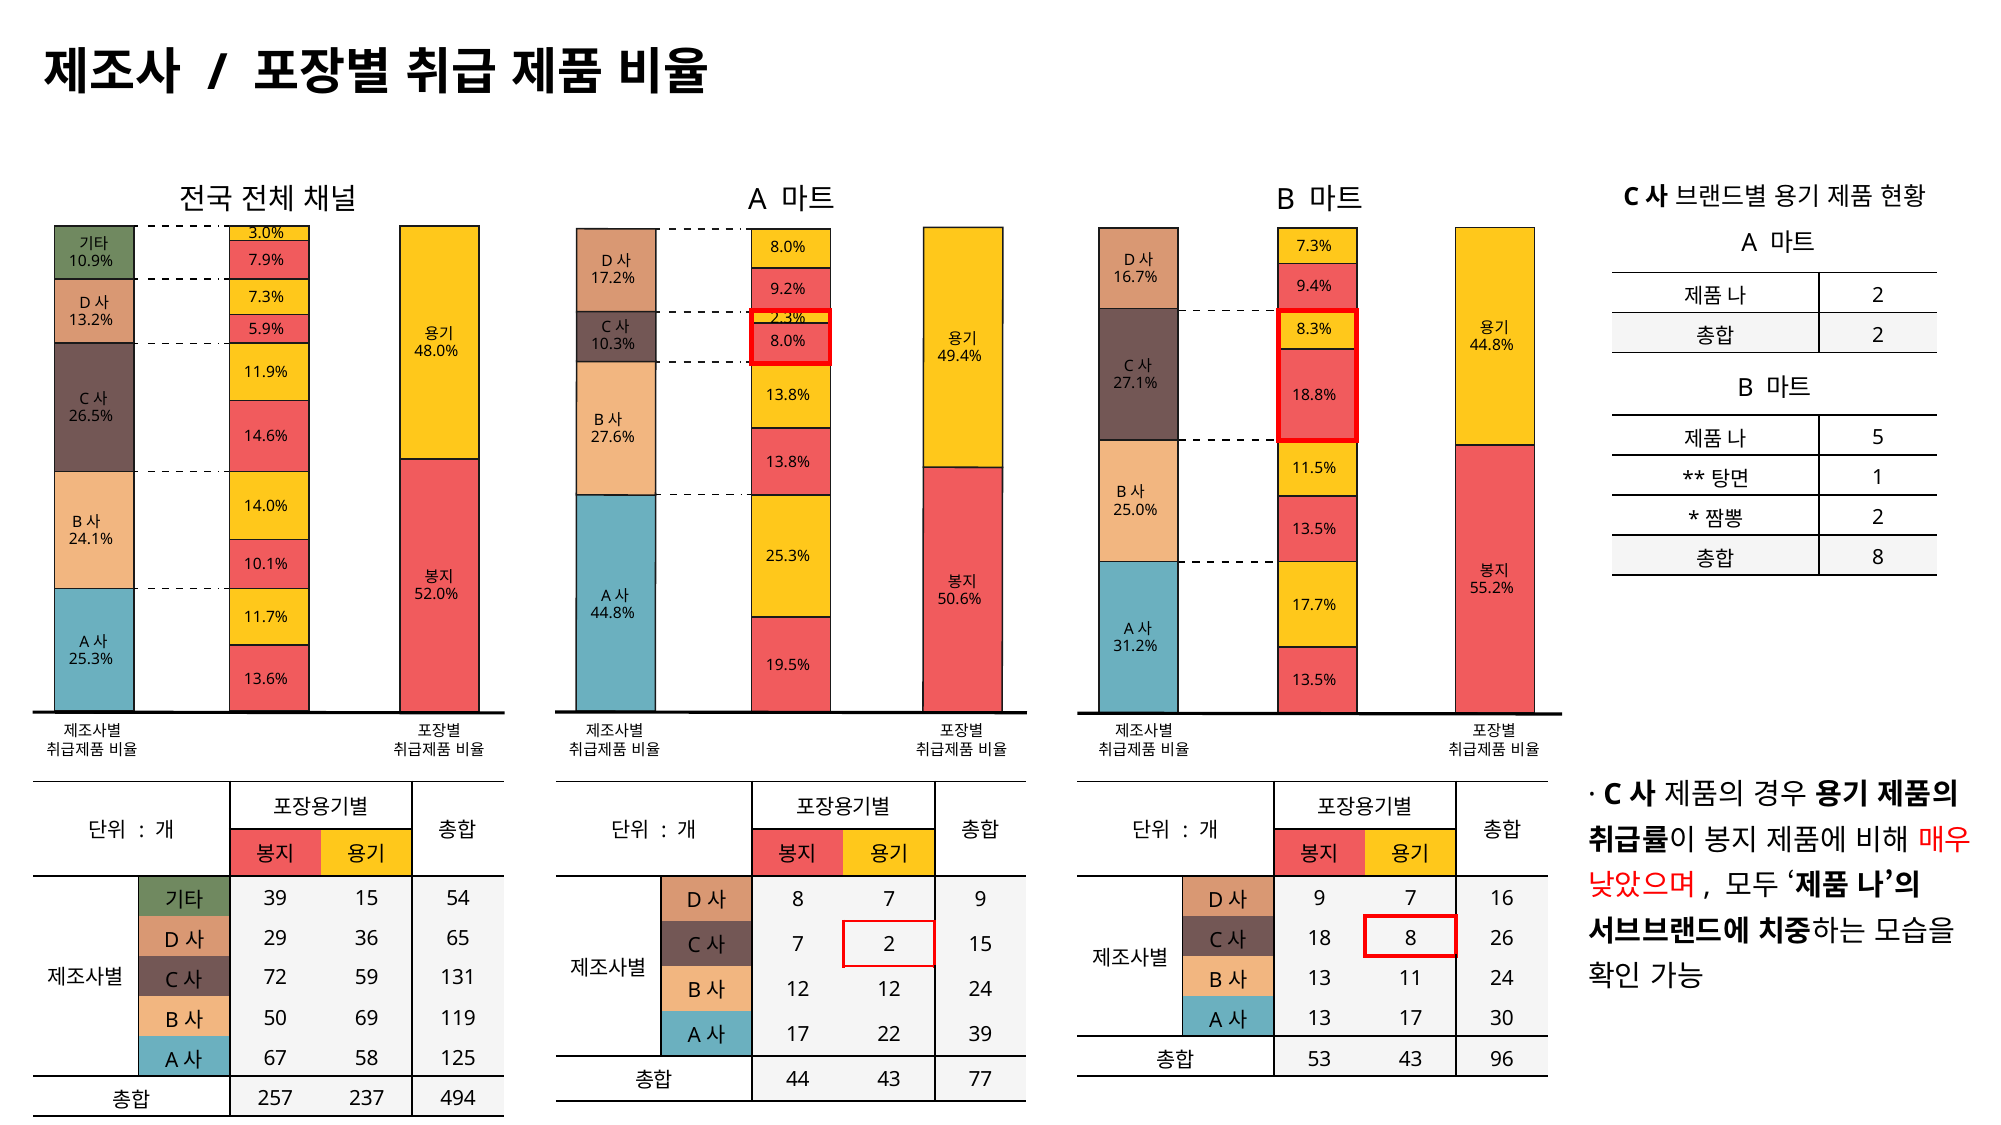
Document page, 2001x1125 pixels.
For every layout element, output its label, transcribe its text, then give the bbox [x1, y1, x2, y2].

text_box 전국 전체 채널 [164, 172, 373, 223]
table_cell 7 [753, 921, 842, 966]
table_cell 24 [936, 966, 1026, 1011]
text_box 제조사 / 포장별 취급 제품 비율 [29, 32, 725, 108]
table_cell 67 [231, 1036, 321, 1075]
table_cell 257 [231, 1077, 321, 1115]
table_cell 119 [413, 996, 504, 1036]
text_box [555, 226, 1027, 757]
text_box B 마트 [1261, 172, 1379, 223]
table_cell 17 [1365, 996, 1455, 1035]
table_cell D사 [1183, 877, 1273, 916]
table_cell 72 [231, 956, 321, 996]
text_box C사 브랜드별 용기 제품 현황 [1599, 173, 1950, 218]
table_cell B사 [1183, 956, 1273, 996]
text_box A 마트 [733, 172, 850, 223]
table_cell 96 [1457, 1037, 1548, 1075]
table_cell 12 [843, 967, 934, 1011]
table_cell 125 [413, 1036, 504, 1075]
table_cell 11 [1365, 958, 1455, 996]
text_box A 마트 [1726, 218, 1831, 264]
table_cell D사 [139, 916, 229, 956]
table_cell 30 [1457, 996, 1548, 1035]
table_cell 15 [936, 921, 1026, 966]
table_cell 16 [1457, 877, 1548, 916]
text_box B 마트 [1722, 364, 1827, 410]
table_cell A사 [662, 1011, 751, 1055]
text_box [32, 224, 505, 758]
table_cell 131 [413, 956, 504, 996]
table_cell 53 [1275, 1037, 1365, 1075]
table_header 제품 나 [1612, 416, 1818, 454]
table_header 제품 나 [1612, 273, 1818, 312]
table_header 포장용기별 [231, 782, 411, 828]
table_header 총합 [936, 782, 1026, 875]
table_header 단위 : 개 [1077, 782, 1273, 875]
table_cell 59 [321, 956, 411, 996]
table_cell 2 [1820, 313, 1937, 352]
table_cell 12 [753, 966, 843, 1011]
table_cell 50 [231, 996, 321, 1036]
table_cell 39 [936, 1011, 1026, 1055]
table_cell 용기 [843, 830, 934, 875]
table_cell 18 [1275, 916, 1363, 956]
table_cell *짬뽕 [1612, 496, 1818, 534]
table_cell 43 [843, 1057, 934, 1100]
table_cell 총합 [1612, 313, 1818, 352]
table_cell 제조사별 [556, 877, 660, 1055]
table_header 총합 [1457, 782, 1548, 875]
table_cell 9 [936, 877, 1026, 921]
table_cell 7 [1365, 877, 1455, 914]
table_cell 494 [413, 1077, 504, 1115]
table_header 5 [1820, 416, 1937, 454]
table_cell 2 [1820, 496, 1937, 534]
table_cell 17 [753, 1011, 843, 1055]
table_cell 9 [1275, 877, 1365, 916]
table_cell B사 [662, 966, 751, 1011]
table_cell 58 [321, 1036, 411, 1075]
table_cell 29 [231, 916, 321, 956]
table_cell 용기 [321, 830, 411, 875]
table_cell 2 [845, 922, 933, 965]
table_header 포장용기별 [1275, 782, 1455, 828]
table_cell 15 [321, 877, 411, 916]
table_cell 13 [1275, 956, 1365, 996]
table_cell C사 [662, 921, 751, 966]
table_cell C사 [1183, 916, 1273, 956]
table_cell **탕면 [1612, 456, 1818, 494]
table_cell A사 [1183, 996, 1273, 1035]
table_cell 54 [413, 877, 504, 916]
table_cell 봉지 [231, 830, 321, 875]
table_cell A사 [139, 1036, 229, 1075]
table_header 단위 : 개 [33, 782, 229, 875]
table_cell 237 [321, 1077, 411, 1115]
table_cell 43 [1365, 1037, 1455, 1075]
table_cell D사 [662, 877, 751, 921]
table_cell 26 [1458, 916, 1548, 956]
table_cell 제조사별 [1077, 877, 1182, 1035]
table_cell 용기 [1365, 830, 1455, 875]
table_header 단위 : 개 [556, 782, 751, 875]
table_cell 총합 [1612, 536, 1818, 574]
table_cell 36 [321, 916, 411, 956]
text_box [1077, 226, 1562, 758]
table_cell 봉지 [753, 830, 843, 875]
table_cell 봉지 [1275, 830, 1365, 875]
table_cell 44 [753, 1057, 843, 1100]
table_cell 총합 [1077, 1037, 1273, 1075]
table_cell 총합 [33, 1077, 229, 1115]
table_cell 7 [843, 877, 934, 920]
table_cell 69 [321, 996, 411, 1036]
table_cell 8 [1820, 536, 1937, 574]
table_cell C사 [139, 956, 229, 996]
table_header 포장용기별 [753, 782, 934, 828]
table_cell 총합 [556, 1057, 751, 1100]
table_cell 22 [843, 1011, 934, 1055]
text_box · C사 제품의 경우 용기 제품의 취급률이 봉지 제품에 비해 매우 낮았으며, 모두 ‘제품 나’의 서브브랜드에 치중하는 모습을 확인 가능 [1573, 757, 1989, 1000]
table_cell 제조사별 [33, 877, 138, 1075]
table_cell 1 [1820, 456, 1937, 494]
table_cell 8 [753, 877, 843, 921]
table_cell 77 [936, 1057, 1026, 1100]
table_cell 13 [1275, 996, 1365, 1035]
table_cell 39 [231, 877, 321, 916]
table_cell 24 [1457, 956, 1548, 996]
table_header 총합 [413, 782, 504, 875]
table_cell 65 [413, 916, 504, 956]
table_header 2 [1820, 273, 1937, 312]
table_cell B사 [139, 996, 229, 1036]
table_cell 8 [1367, 918, 1454, 954]
table_cell 기타 [139, 877, 229, 916]
